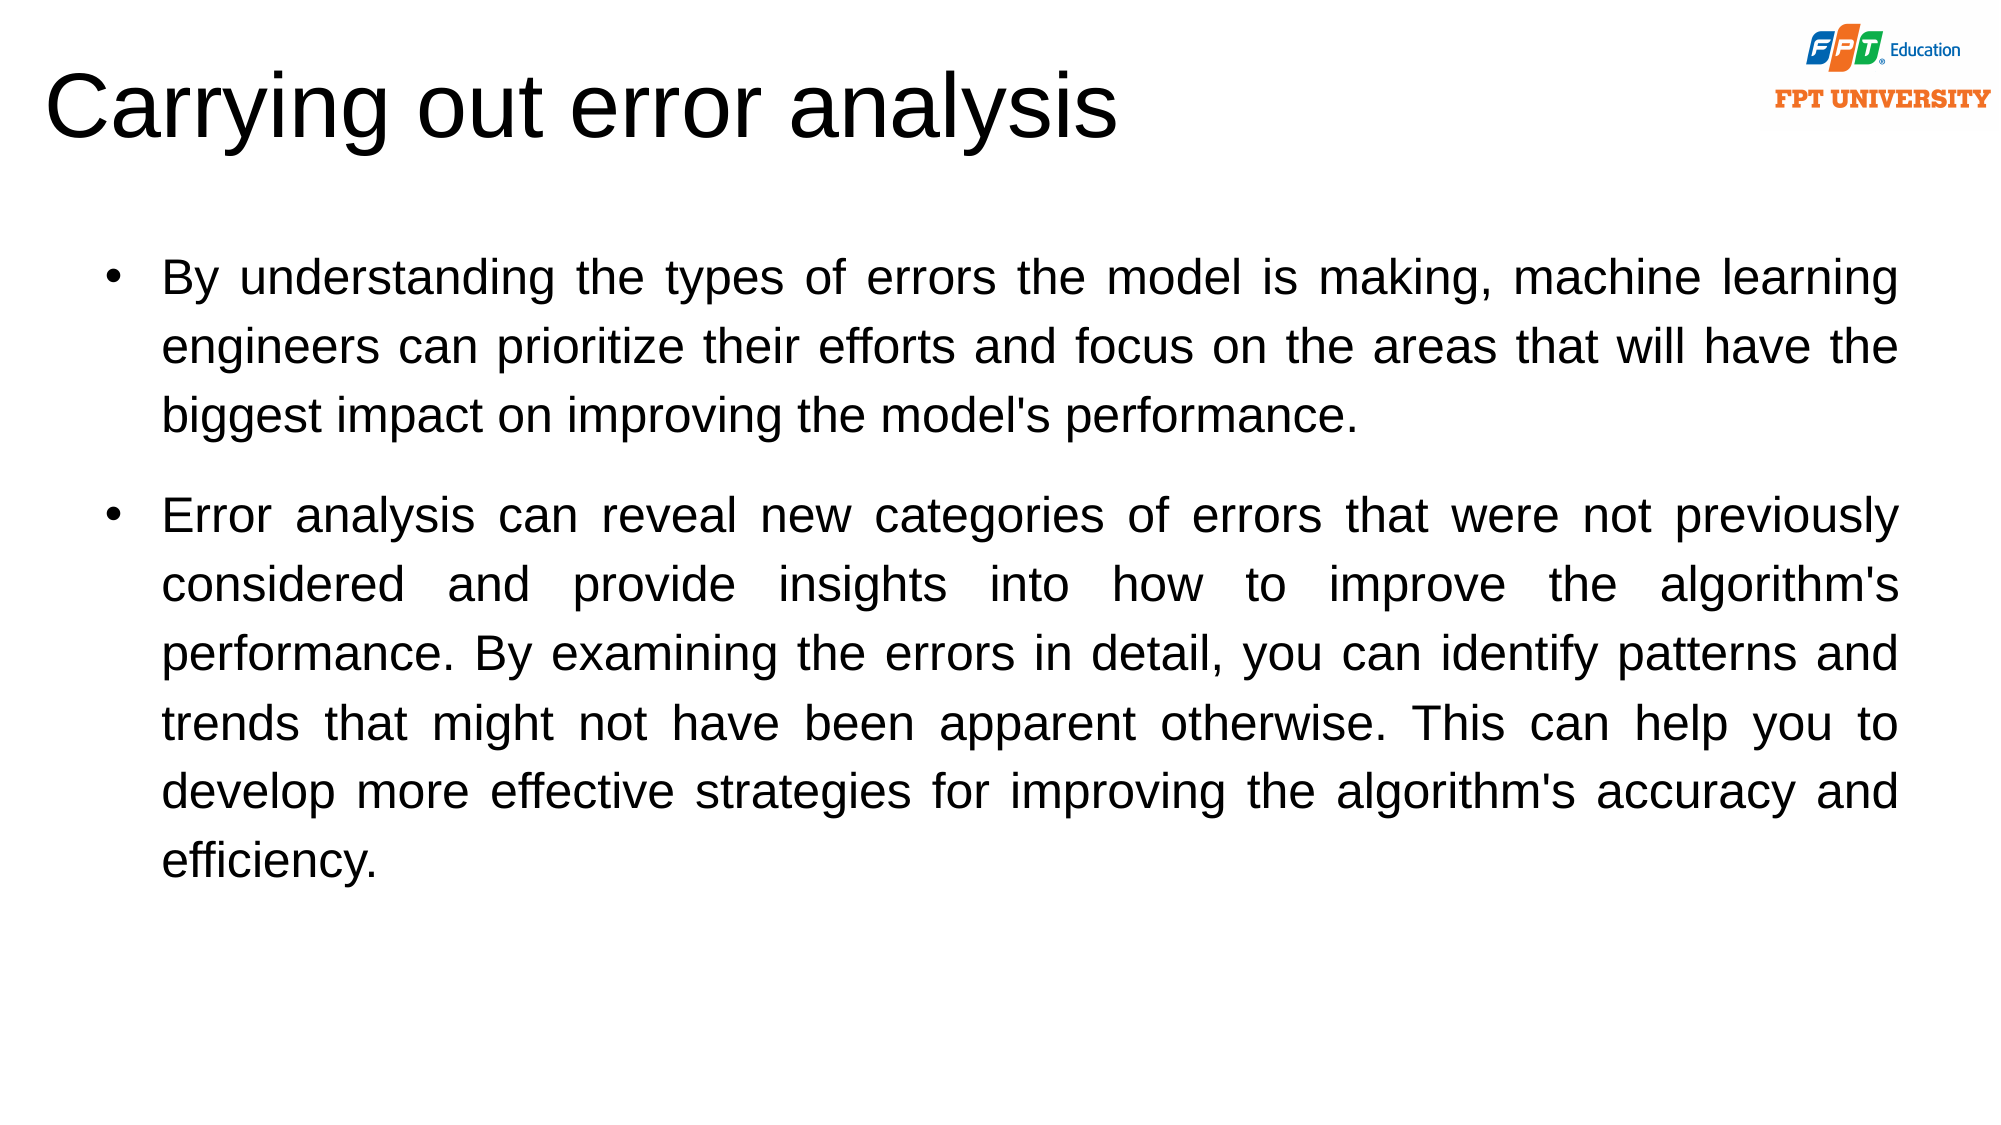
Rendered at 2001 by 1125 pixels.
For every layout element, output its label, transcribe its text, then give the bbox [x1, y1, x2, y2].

text_box Carrying out error analysis [42, 22, 1705, 156]
text_box By understanding the types of errors the model is making, machine learning engineers can prioritize their efforts and focus on the areas that will have the biggest impact on improving the model's performance. Error analysis can reveal new categories of errors that were not previously considered and provide insights into how to improve the algorithm's performance. By examining the errors in detail, you can identify patterns and trends that might not have been apparent otherwise. This can help you to develop more effective strategies for improving the algorithm's accuracy and efficiency. [14, 220, 1916, 903]
picture [1760, 0, 1999, 131]
